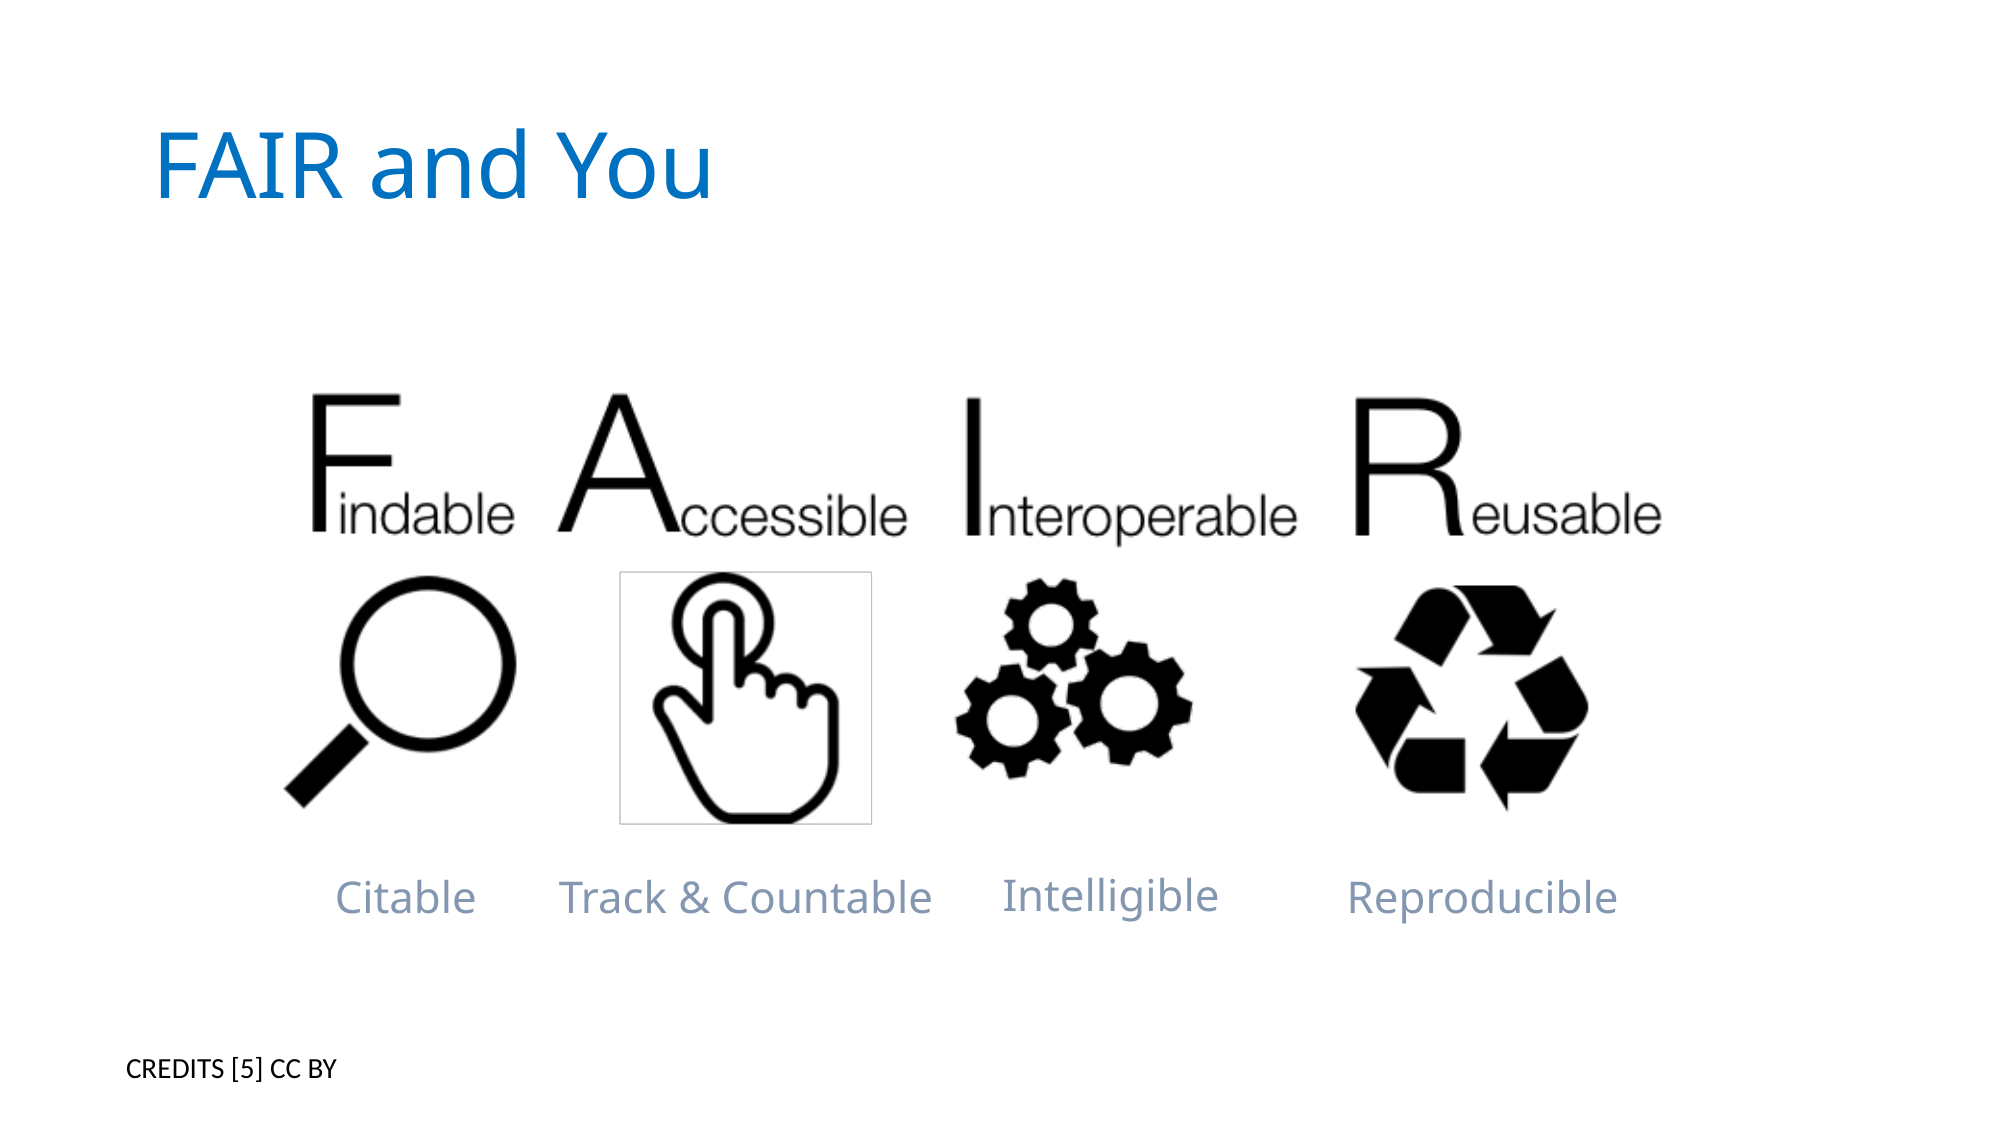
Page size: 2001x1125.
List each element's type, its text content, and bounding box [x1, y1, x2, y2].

picture [217, 359, 1700, 863]
text_box Intelligible [987, 863, 1235, 928]
text_box Citable [320, 863, 492, 930]
text_box CREDITS [5] CC BY [111, 1042, 352, 1092]
text_box Reproducible [1331, 863, 1634, 930]
title FAIR and You [137, 59, 1863, 278]
text_box Track & Countable [543, 863, 949, 930]
